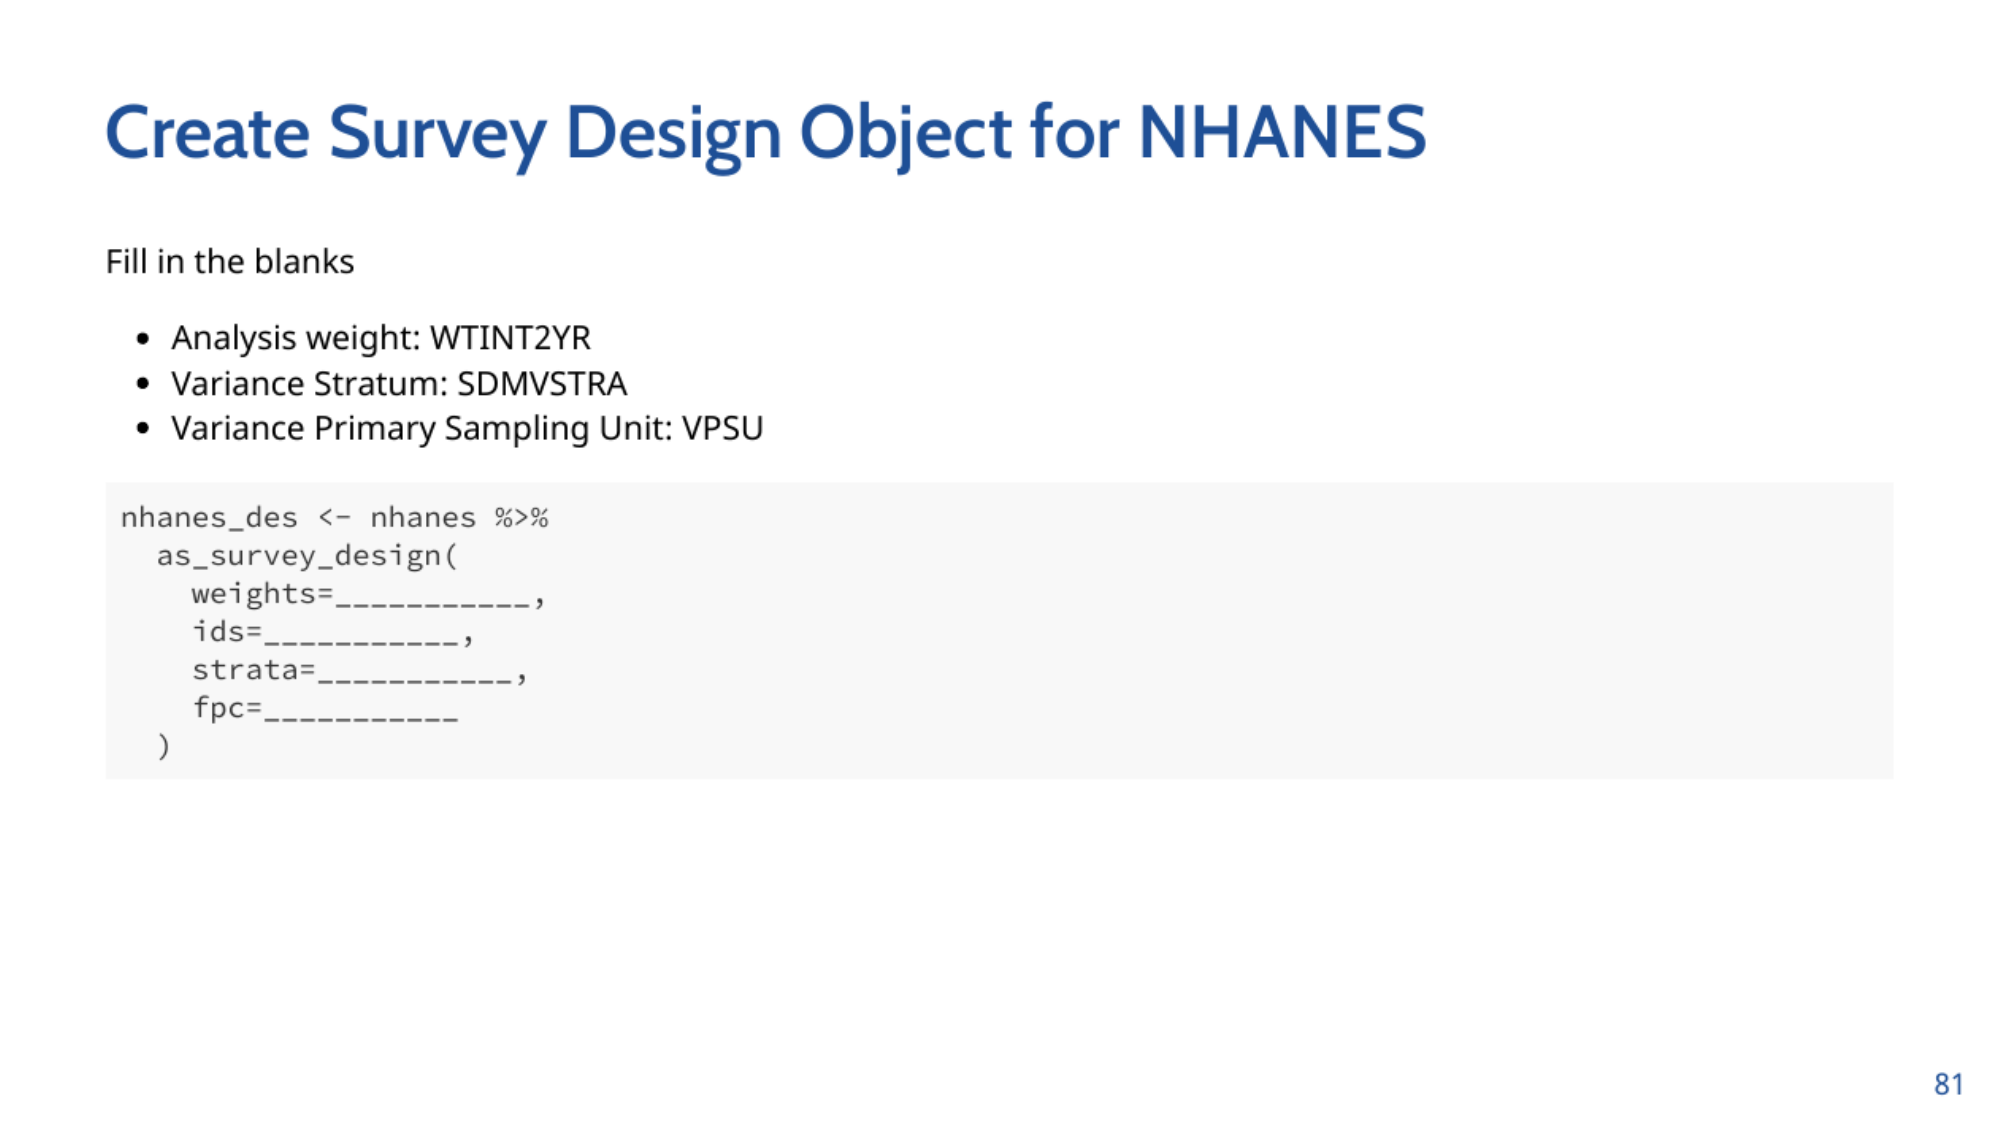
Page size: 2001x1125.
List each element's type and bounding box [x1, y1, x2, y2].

list [0, 0, 2000, 1125]
